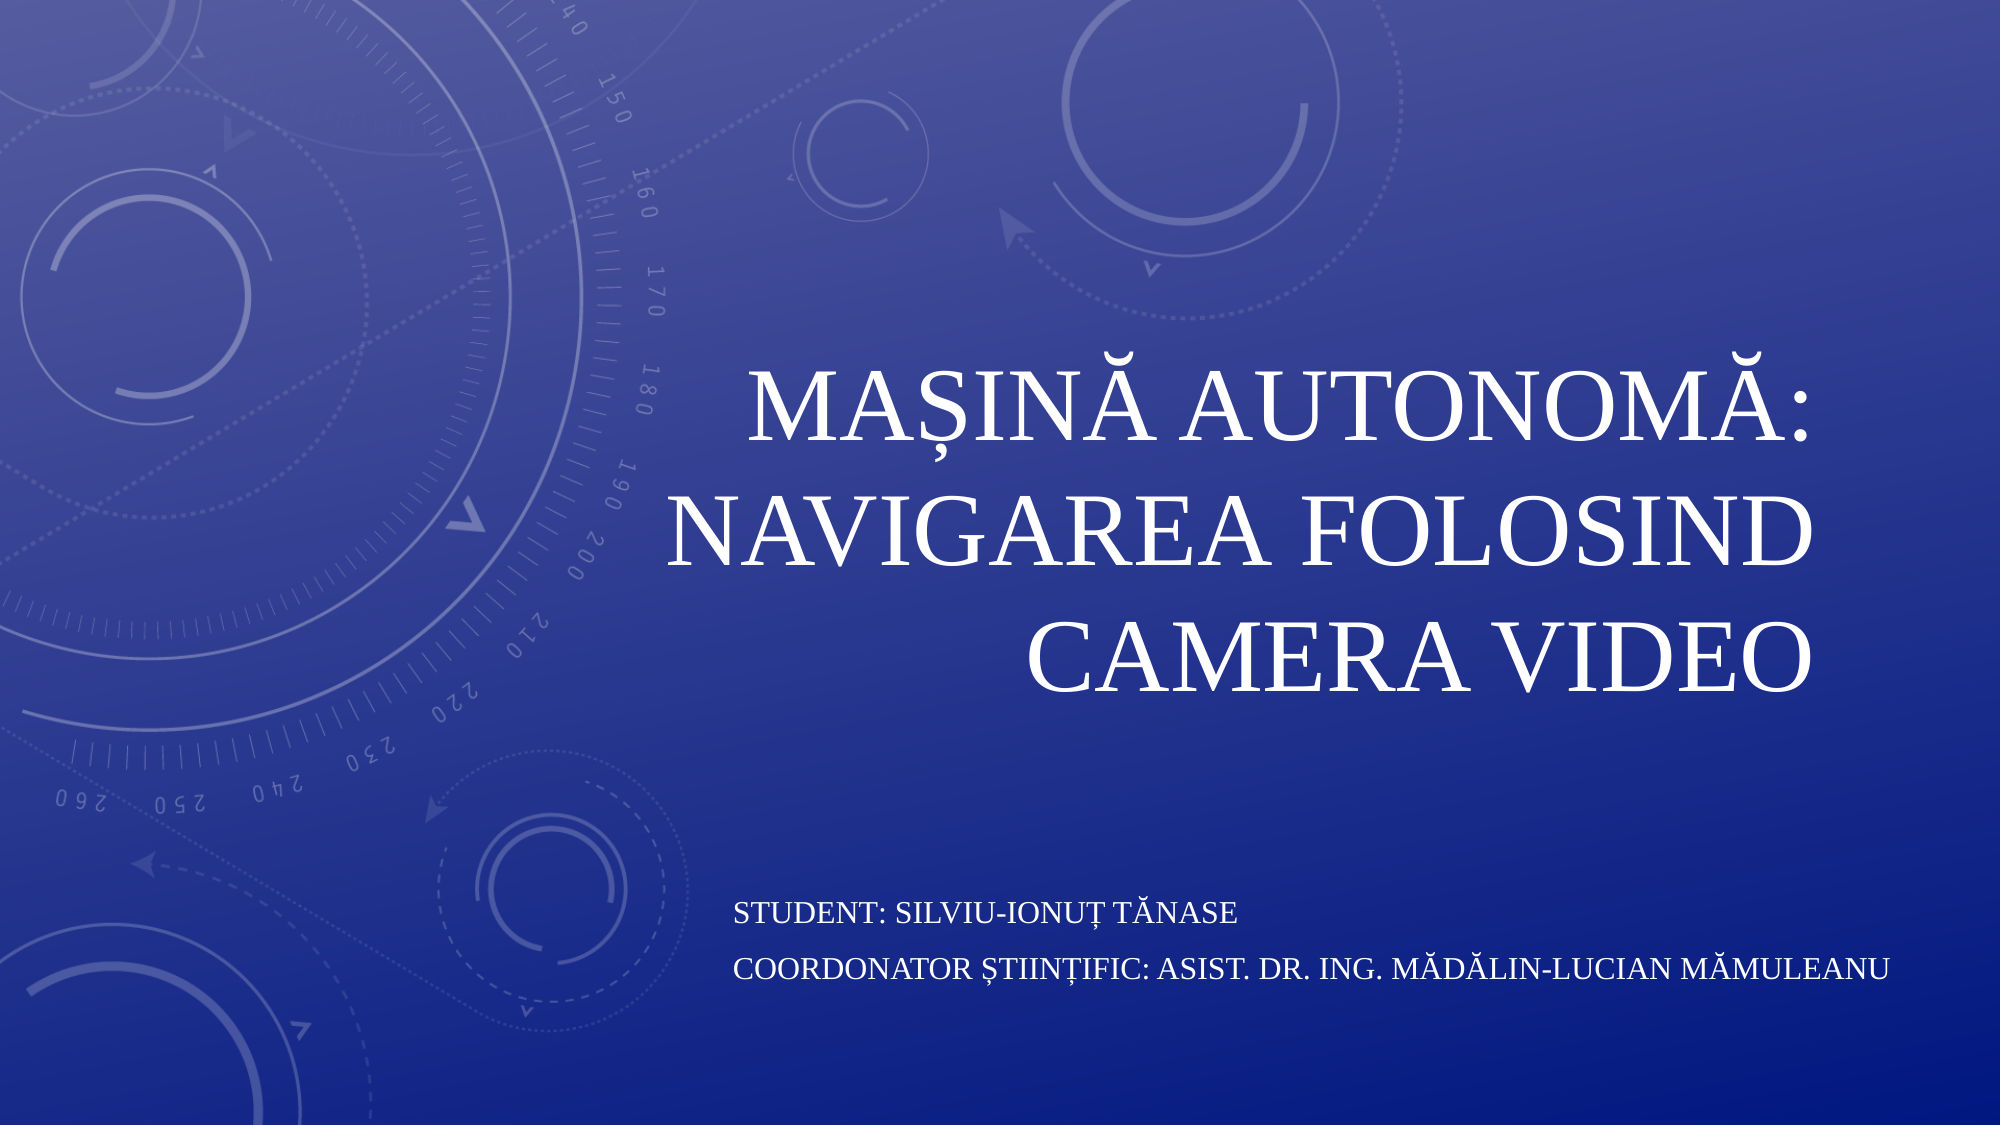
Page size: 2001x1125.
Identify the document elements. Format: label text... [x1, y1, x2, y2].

title Mașină autonomă: Navigarea folosind camera video [650, 322, 1831, 720]
subtitle Student: Silviu-Ionuț Tănase Coordonator științific: Asist. Dr. Ing. Mădălin-Lucian Mămuleanu [717, 883, 1984, 1014]
picture [0, 0, 2000, 1125]
